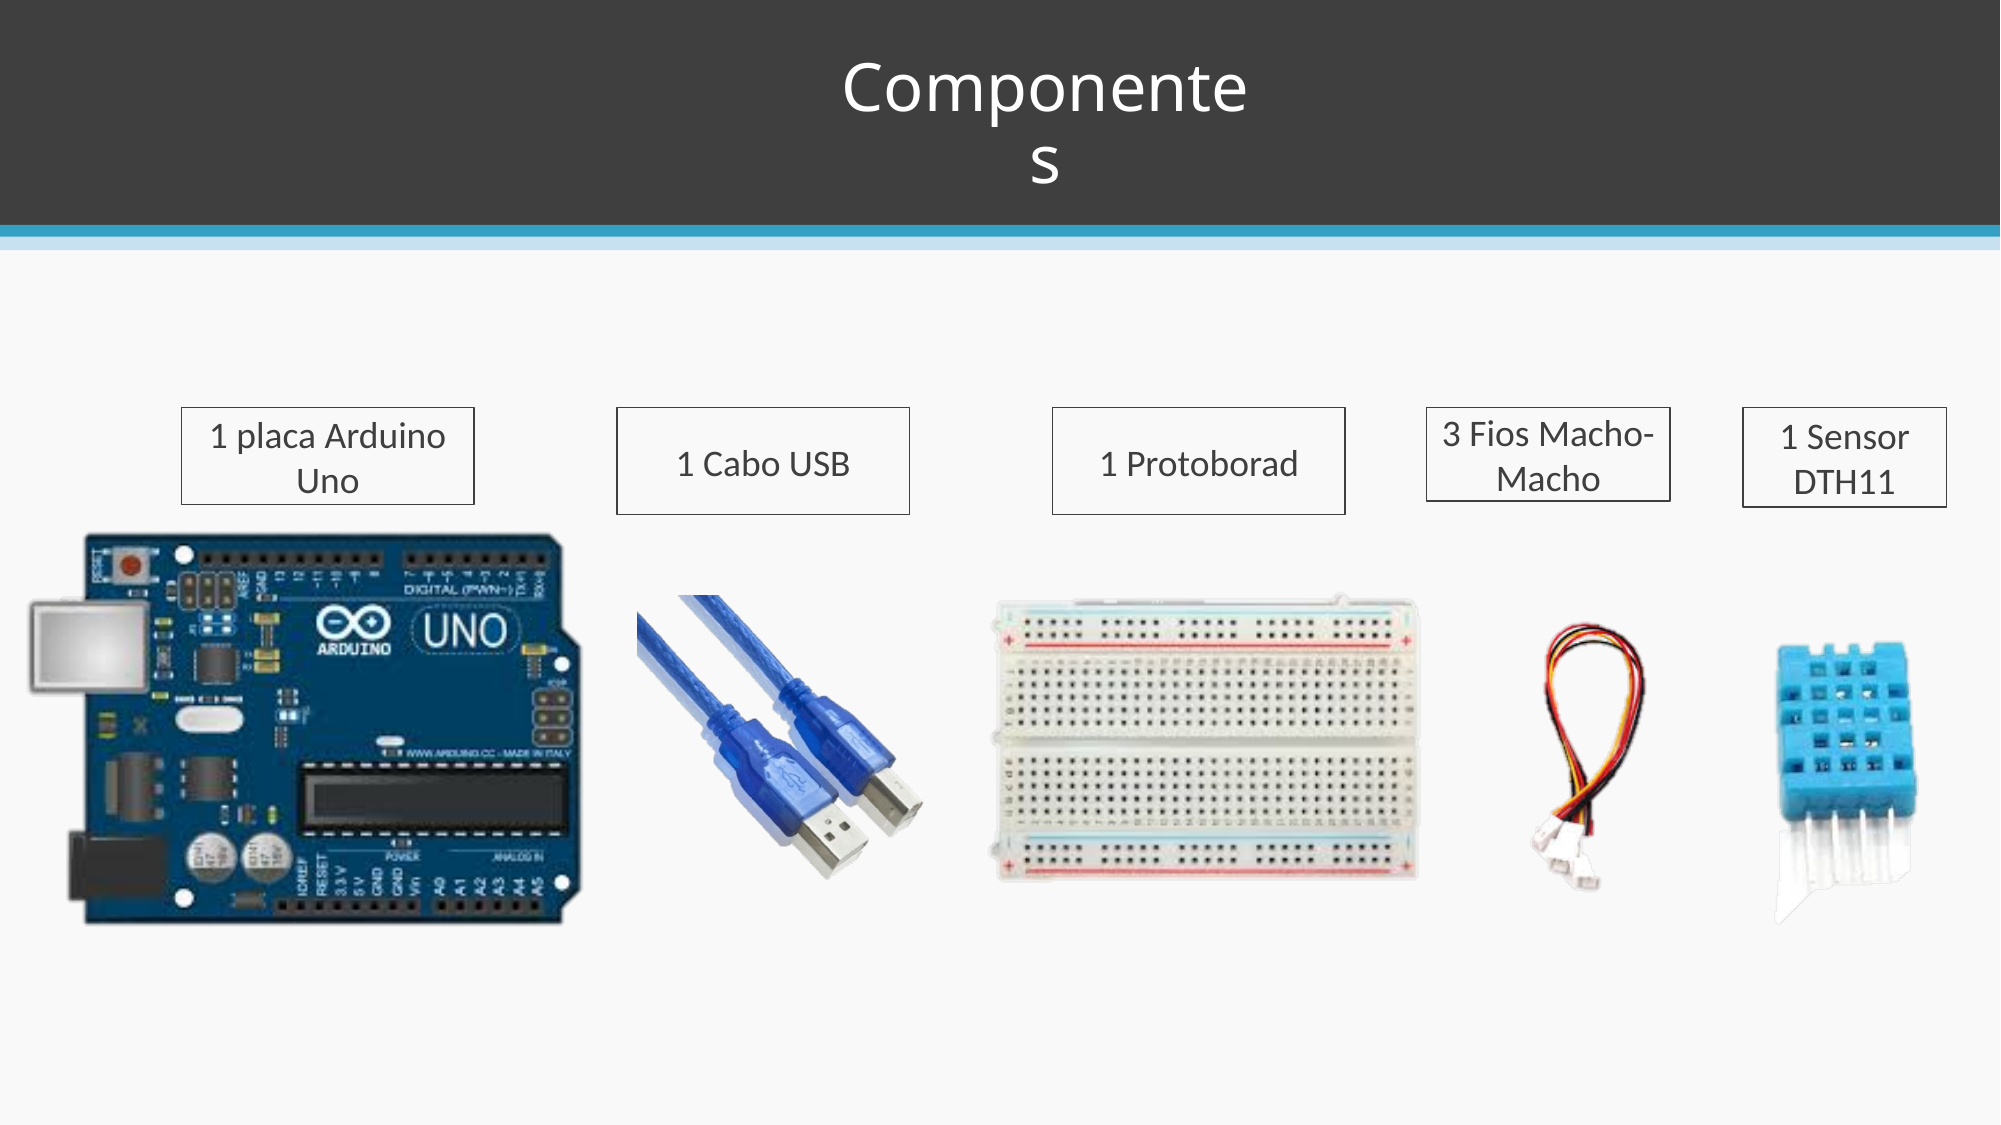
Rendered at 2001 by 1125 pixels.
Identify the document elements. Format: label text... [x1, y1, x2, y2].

text_box 1 Sensor DTH11 [1743, 407, 1947, 507]
picture [13, 507, 595, 973]
text_box 1 Cabo USB [617, 407, 910, 515]
text_box 3 Fios Macho-Macho [1426, 407, 1671, 502]
text_box 1 Protoborad [1052, 407, 1346, 515]
picture [637, 558, 2000, 973]
title Componentes [821, 35, 1270, 206]
text_box 1 placa Arduino Uno [181, 407, 474, 505]
